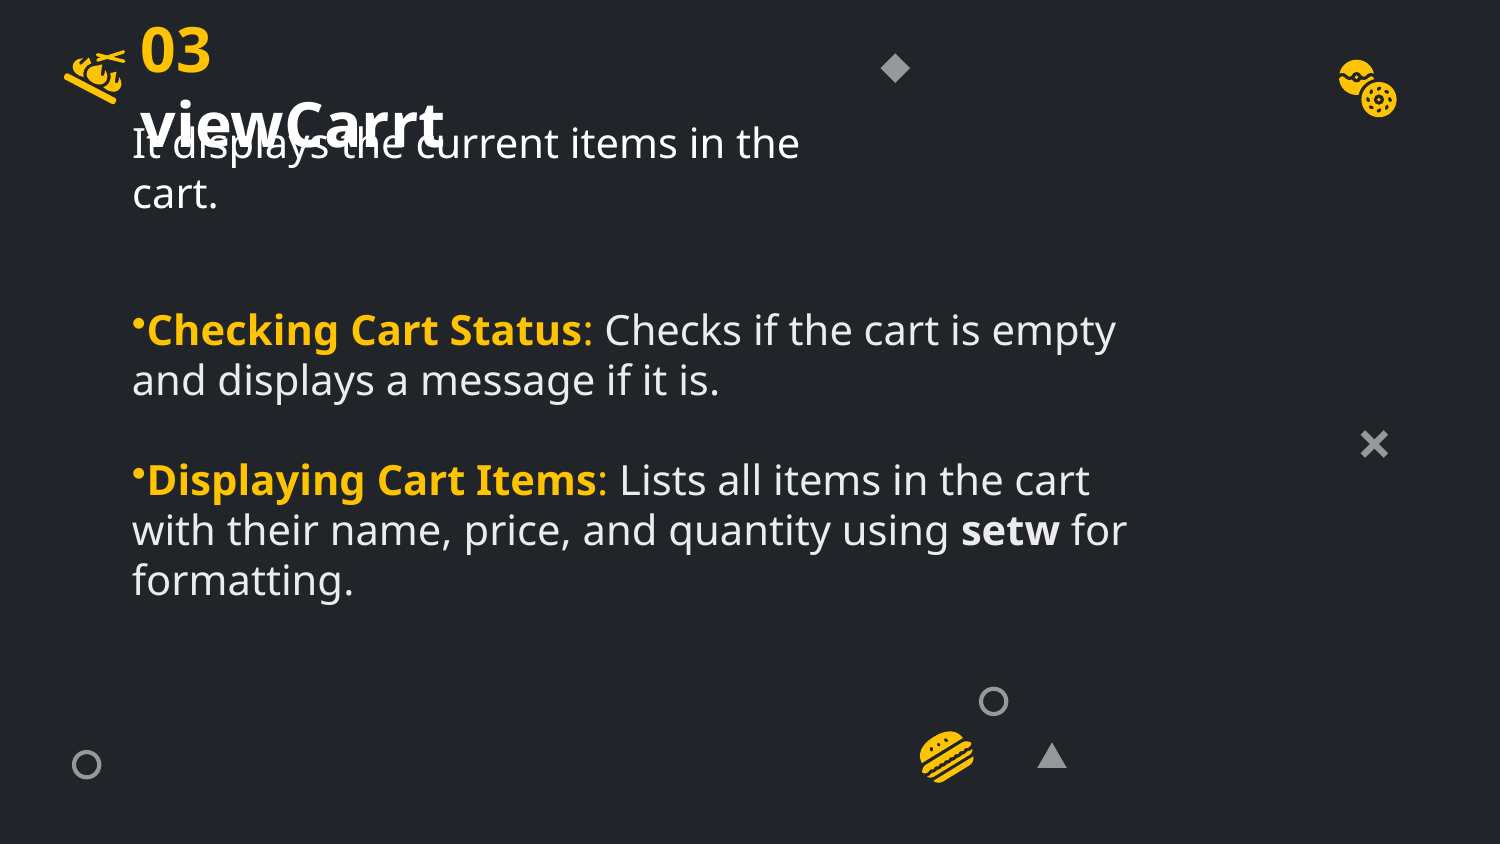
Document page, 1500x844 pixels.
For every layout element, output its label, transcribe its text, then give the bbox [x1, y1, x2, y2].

text_box Checking Cart Status: Checks if the cart is empty and displays a message if it is. Displaying Cart Items: Lists all items in the cart with their name, price, and quantity using setw for formatting. [116, 208, 1178, 629]
text_box [978, 686, 1009, 717]
subtitle It displays the current items in the cart. [116, 134, 855, 200]
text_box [916, 733, 975, 777]
title 03 viewCarrt [125, 52, 543, 118]
text_box [1360, 430, 1389, 458]
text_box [1338, 59, 1397, 118]
text_box [1037, 742, 1067, 768]
text_box [880, 53, 910, 83]
